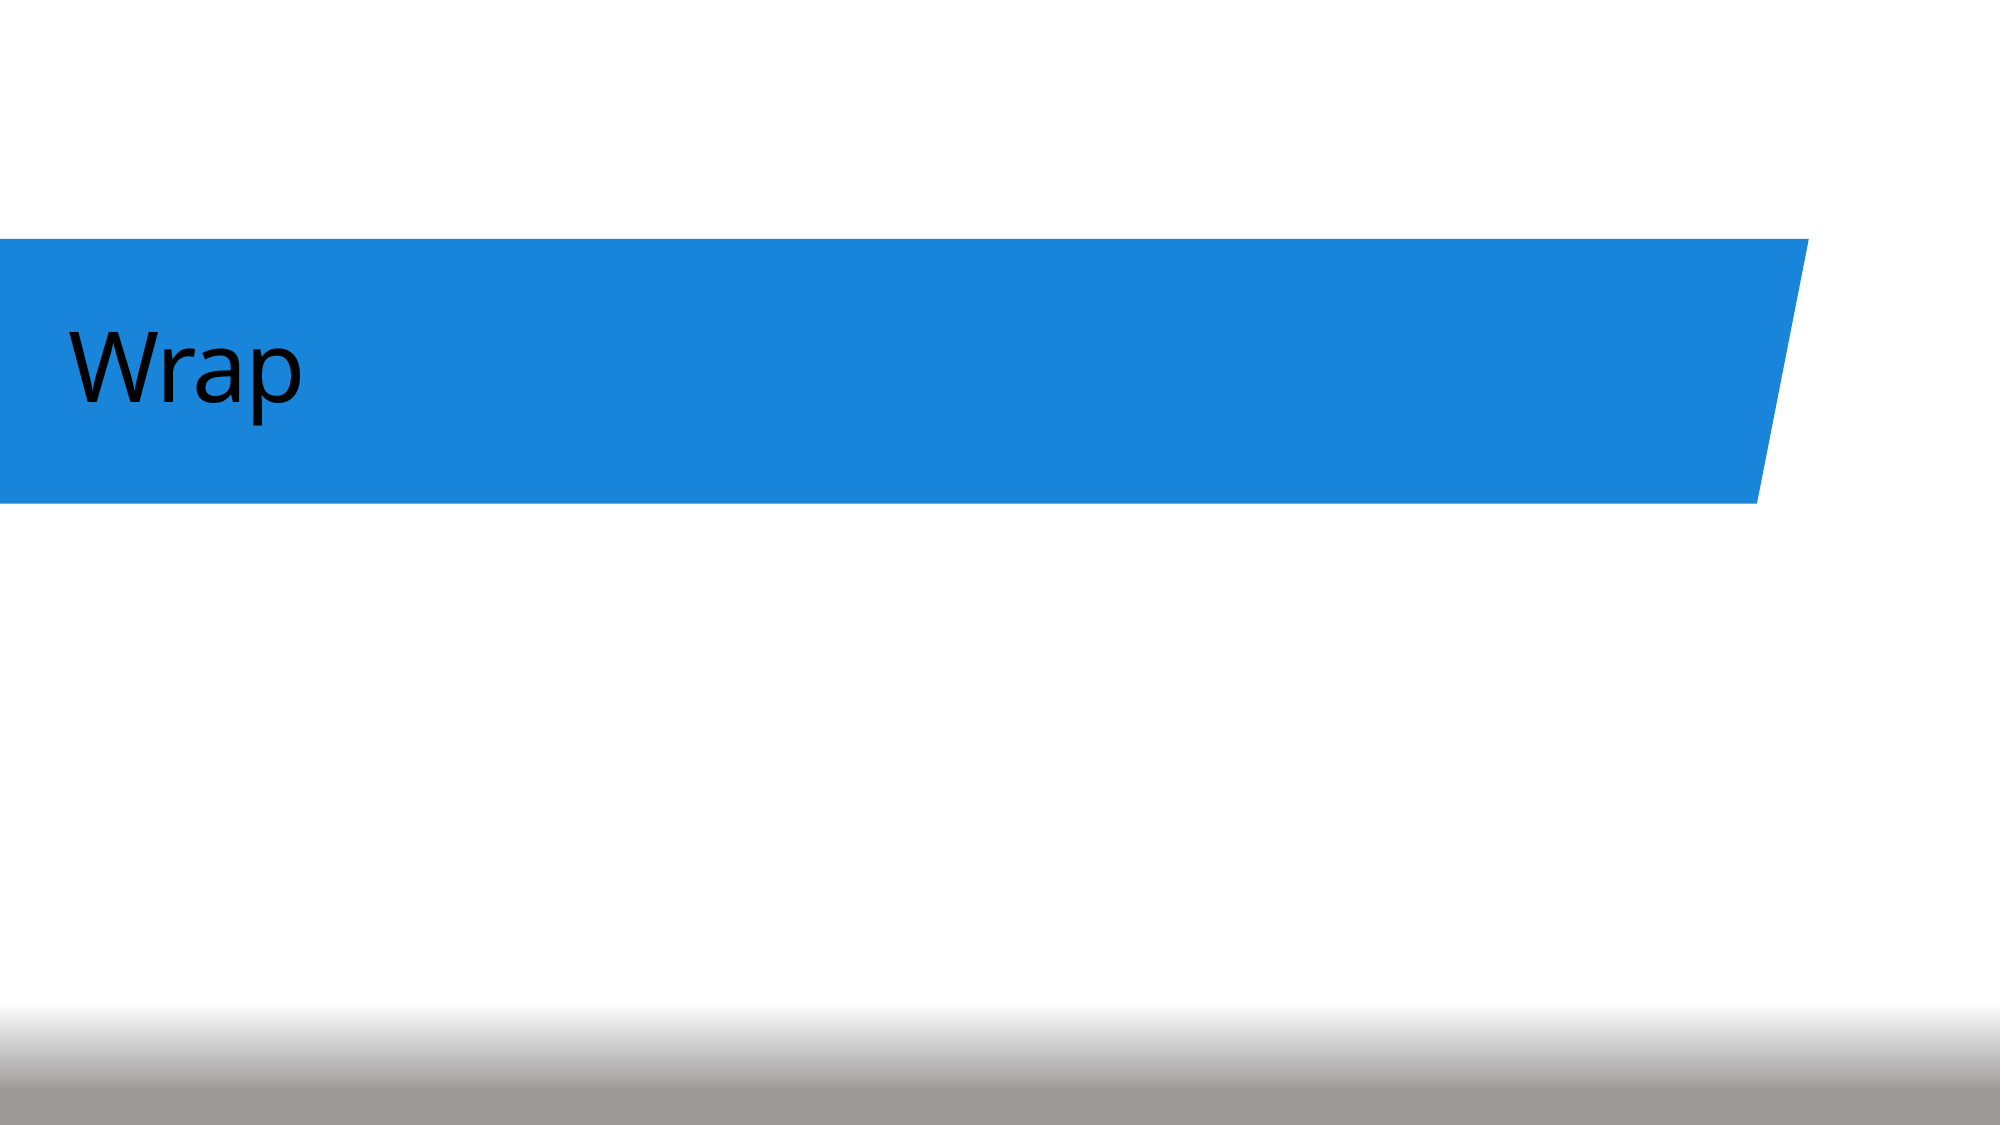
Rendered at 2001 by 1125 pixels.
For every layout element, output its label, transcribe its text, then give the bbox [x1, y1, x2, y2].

title Wrap [44, 290, 1736, 453]
